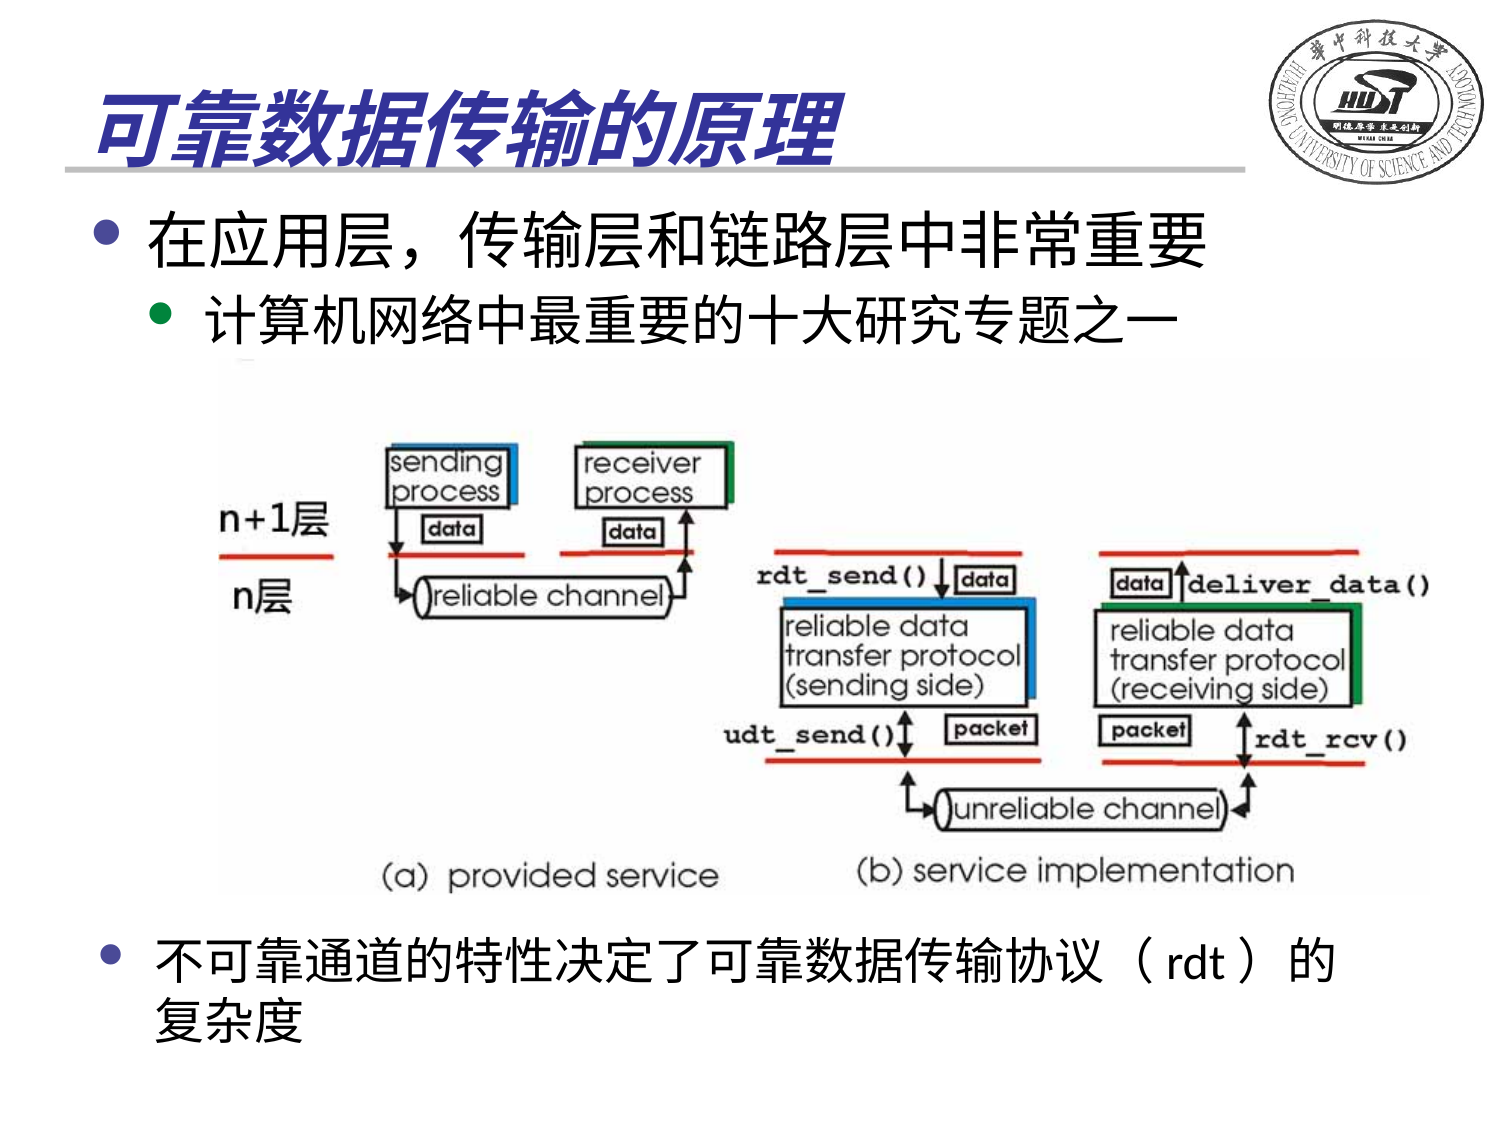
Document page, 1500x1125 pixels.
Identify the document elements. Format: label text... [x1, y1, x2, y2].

title 可靠数据传输的原理 [69, 0, 1345, 185]
list 在应用层，传输层和链路层中非常重要 计算机网络中最重要的十大研究专题之一 [75, 193, 1332, 331]
picture [1345, 18, 1489, 185]
list 不可靠通道的特性决定了可靠数据传输协议（rdt）的复杂度 [82, 921, 1360, 999]
picture [218, 358, 1430, 895]
